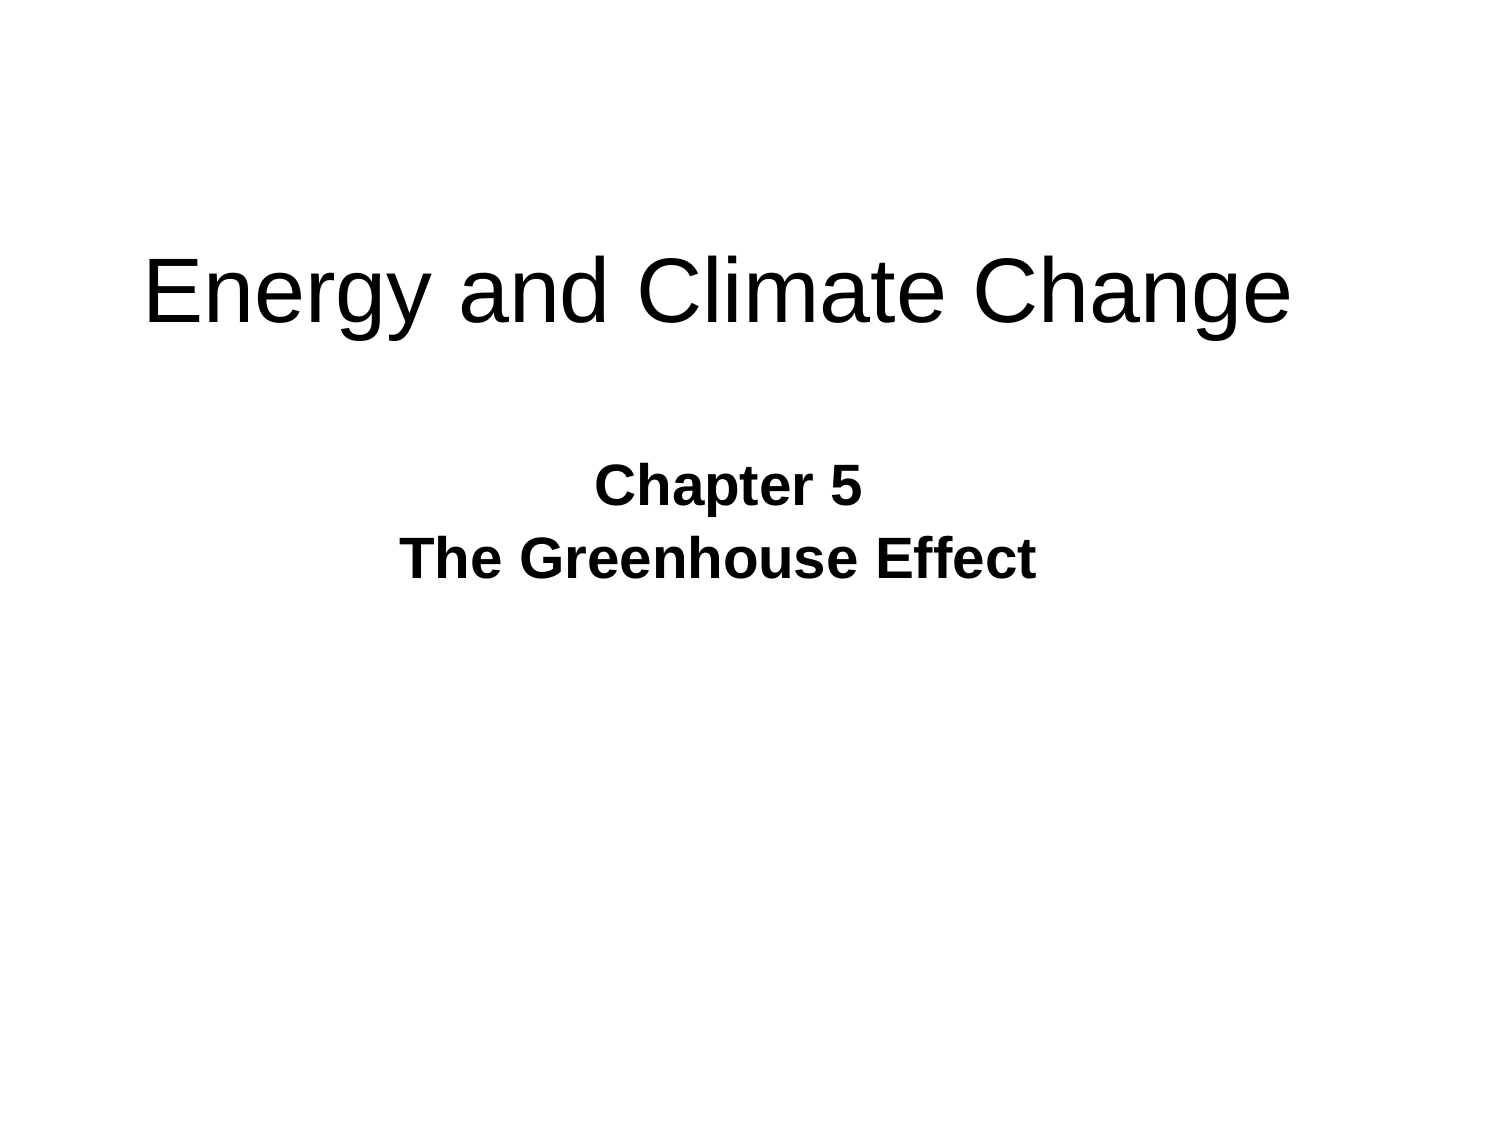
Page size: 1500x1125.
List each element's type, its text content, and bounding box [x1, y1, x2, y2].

text_box Energy and Climate Change Chapter 5 The Greenhouse Effect [37, 275, 1400, 517]
